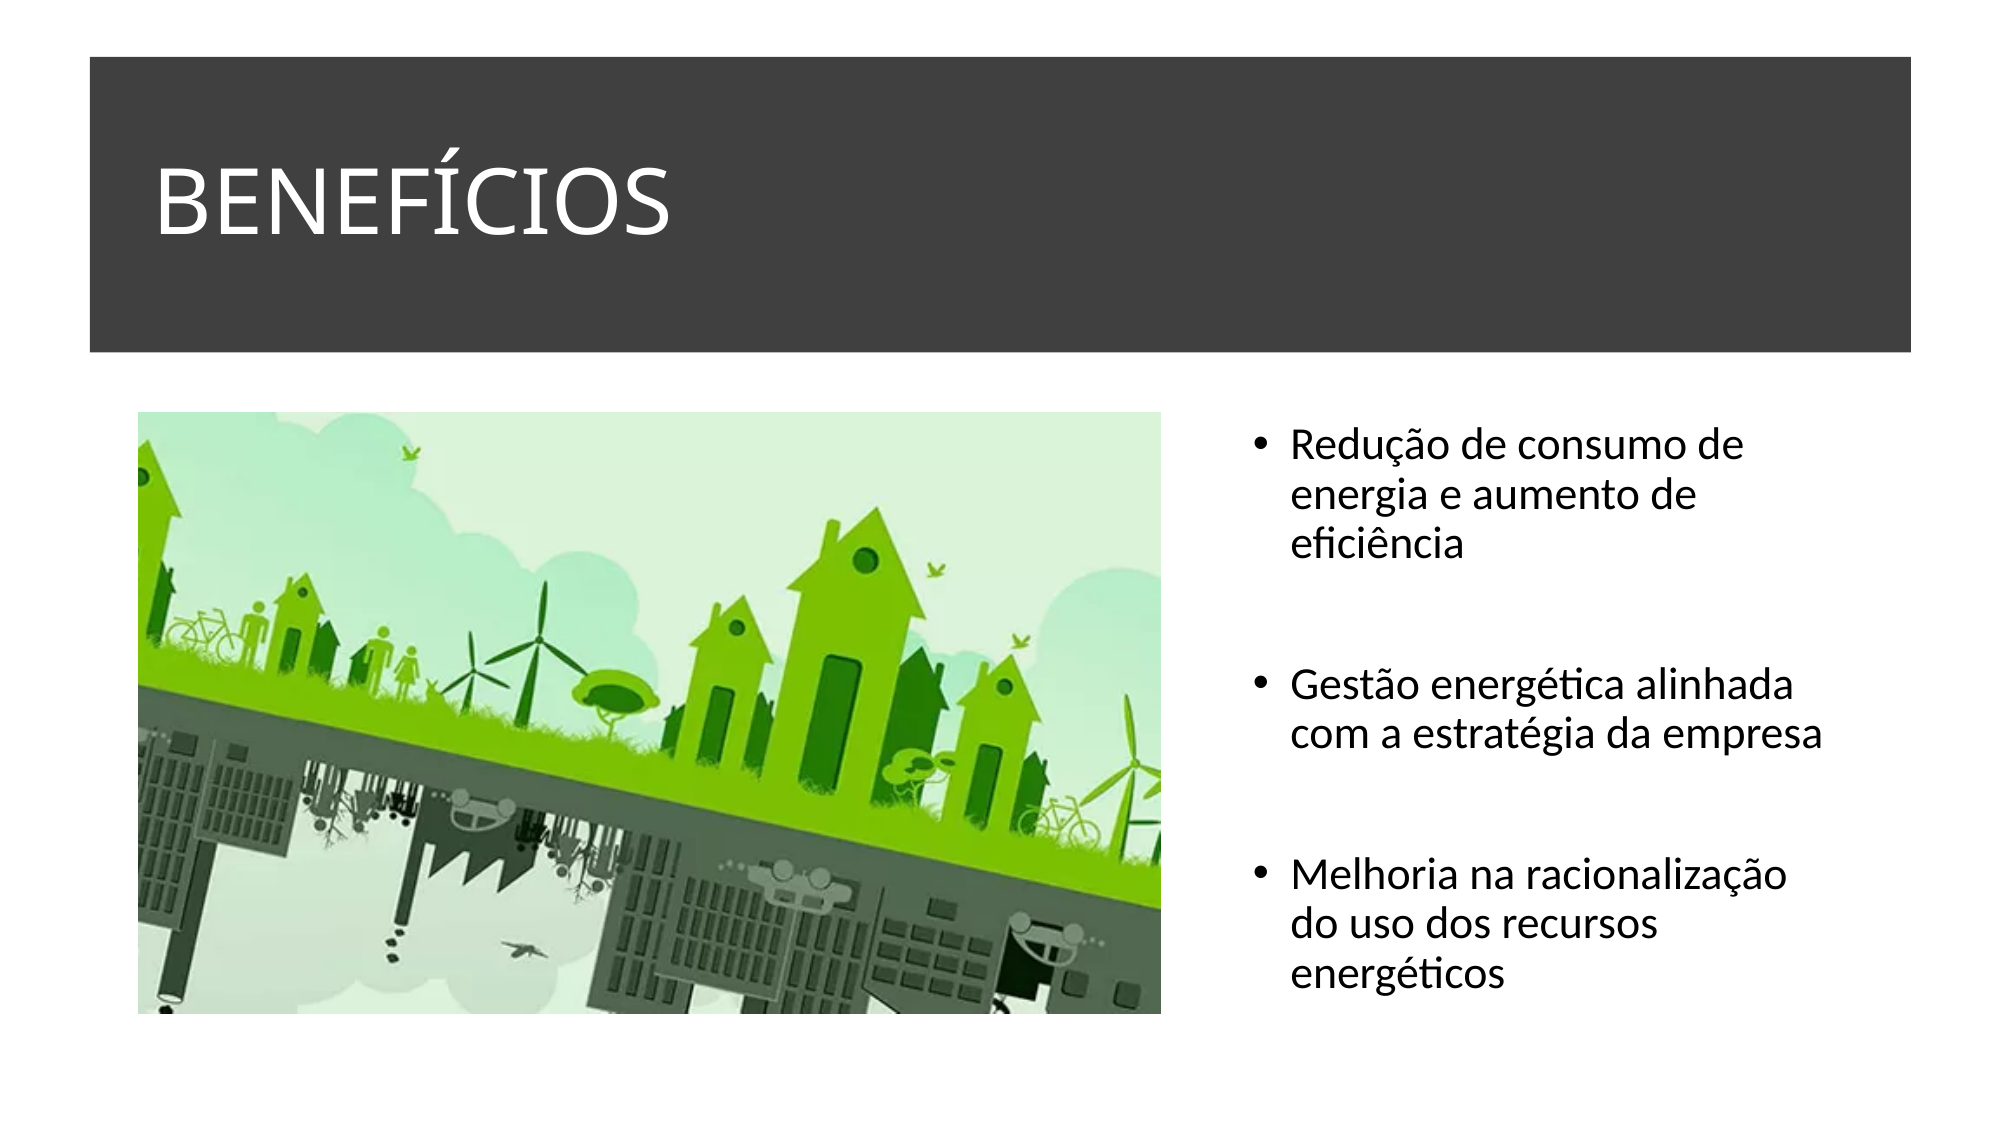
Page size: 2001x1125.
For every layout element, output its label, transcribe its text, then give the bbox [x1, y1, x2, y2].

list Redução de consumo de energia e aumento de eficiência Gestão energética alinhada com a estratégia da empresa Melhoria na racionalização do uso dos recursos energéticos [1237, 412, 1862, 1014]
text_box [89, 56, 1912, 353]
title BENEFÍCIOS [137, 96, 1863, 314]
picture [137, 412, 1161, 1014]
